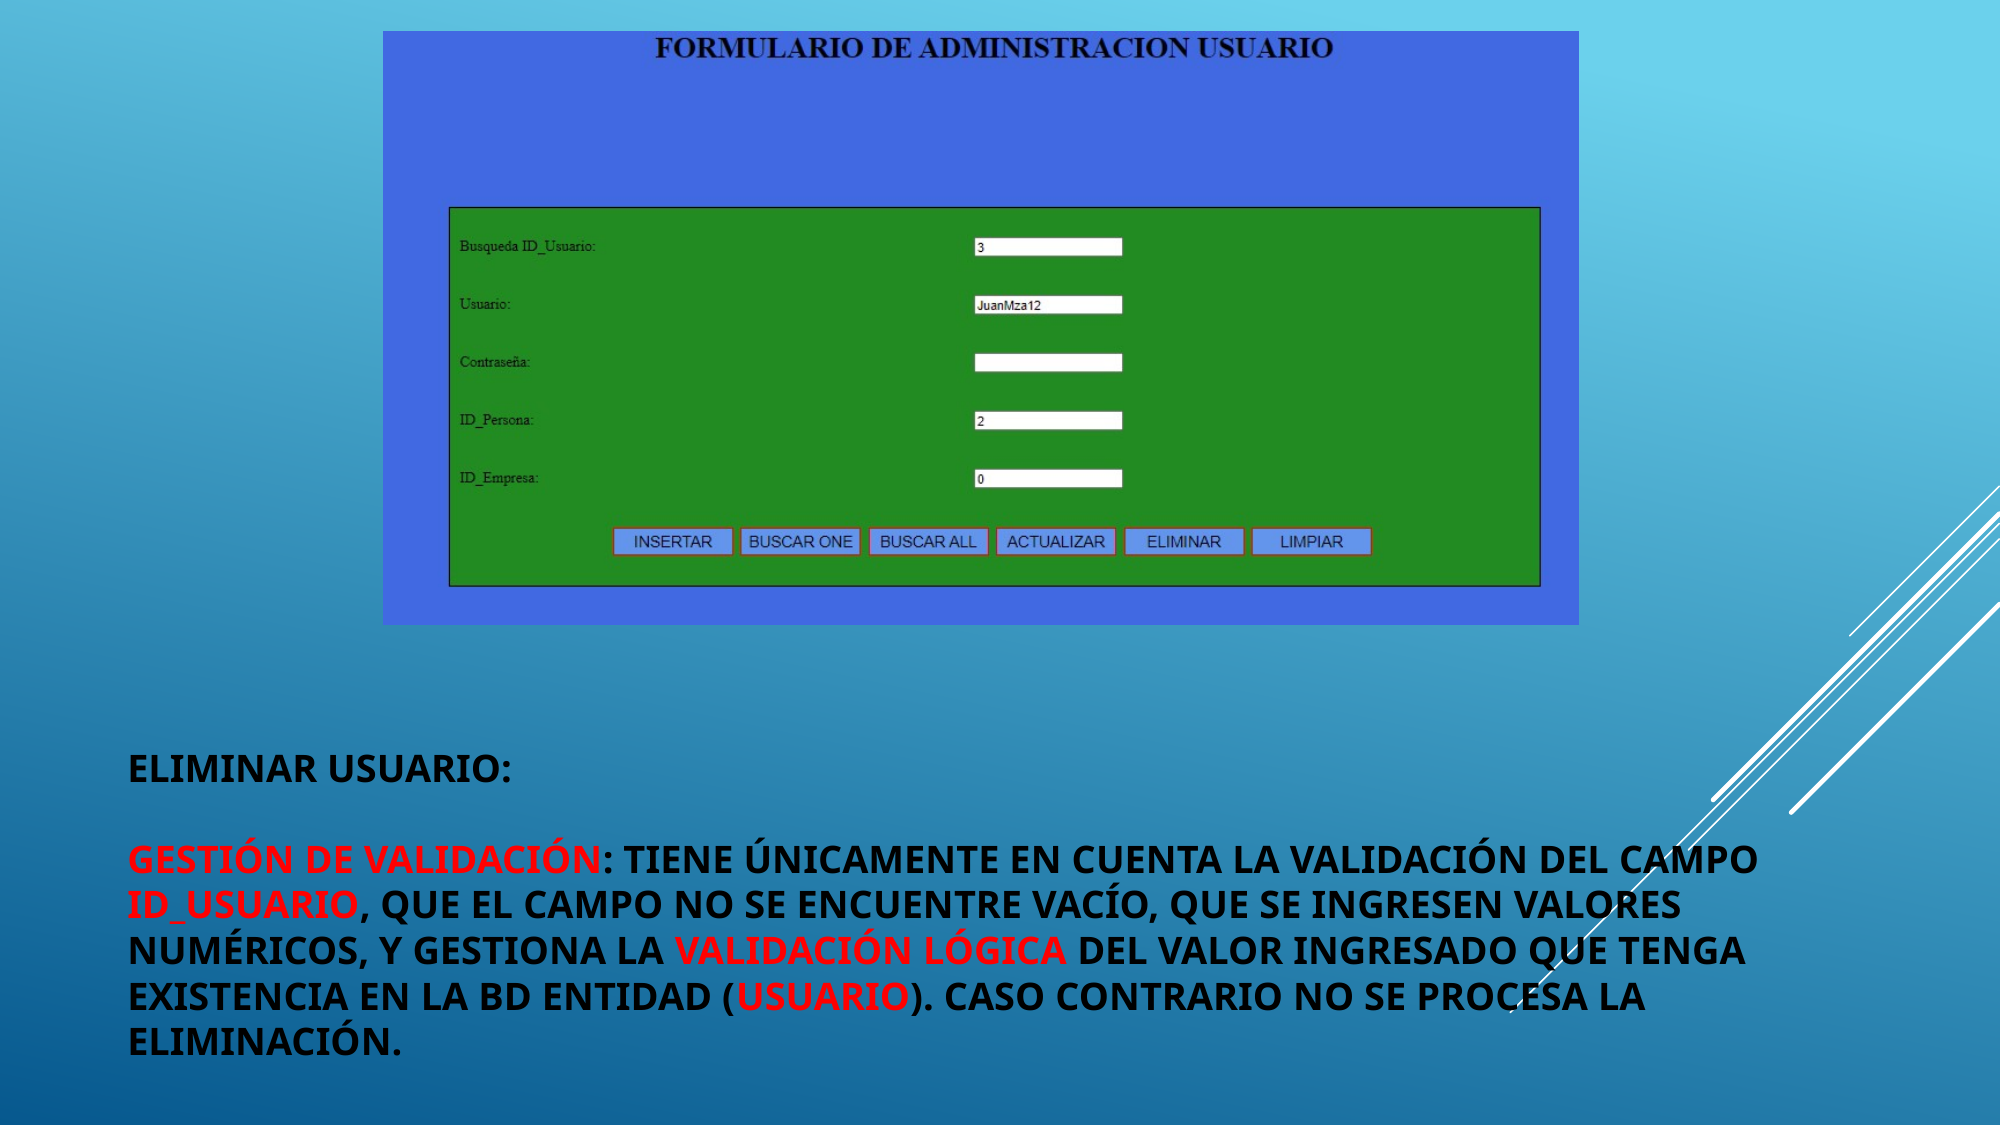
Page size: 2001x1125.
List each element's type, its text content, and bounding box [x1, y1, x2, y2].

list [383, 31, 1579, 625]
title eliminar usuario: gestión de validación: tiene únicamente en cuenta la validación del campo id_usuario, que el campo no se encuentre vacío, que se ingresen valores numéricos, y gestiona la validación lógica del valor ingresado que tenga existencia en la bd entidad (usuario). Caso contrario no se procesa la eliminación. [112, 736, 1927, 1072]
